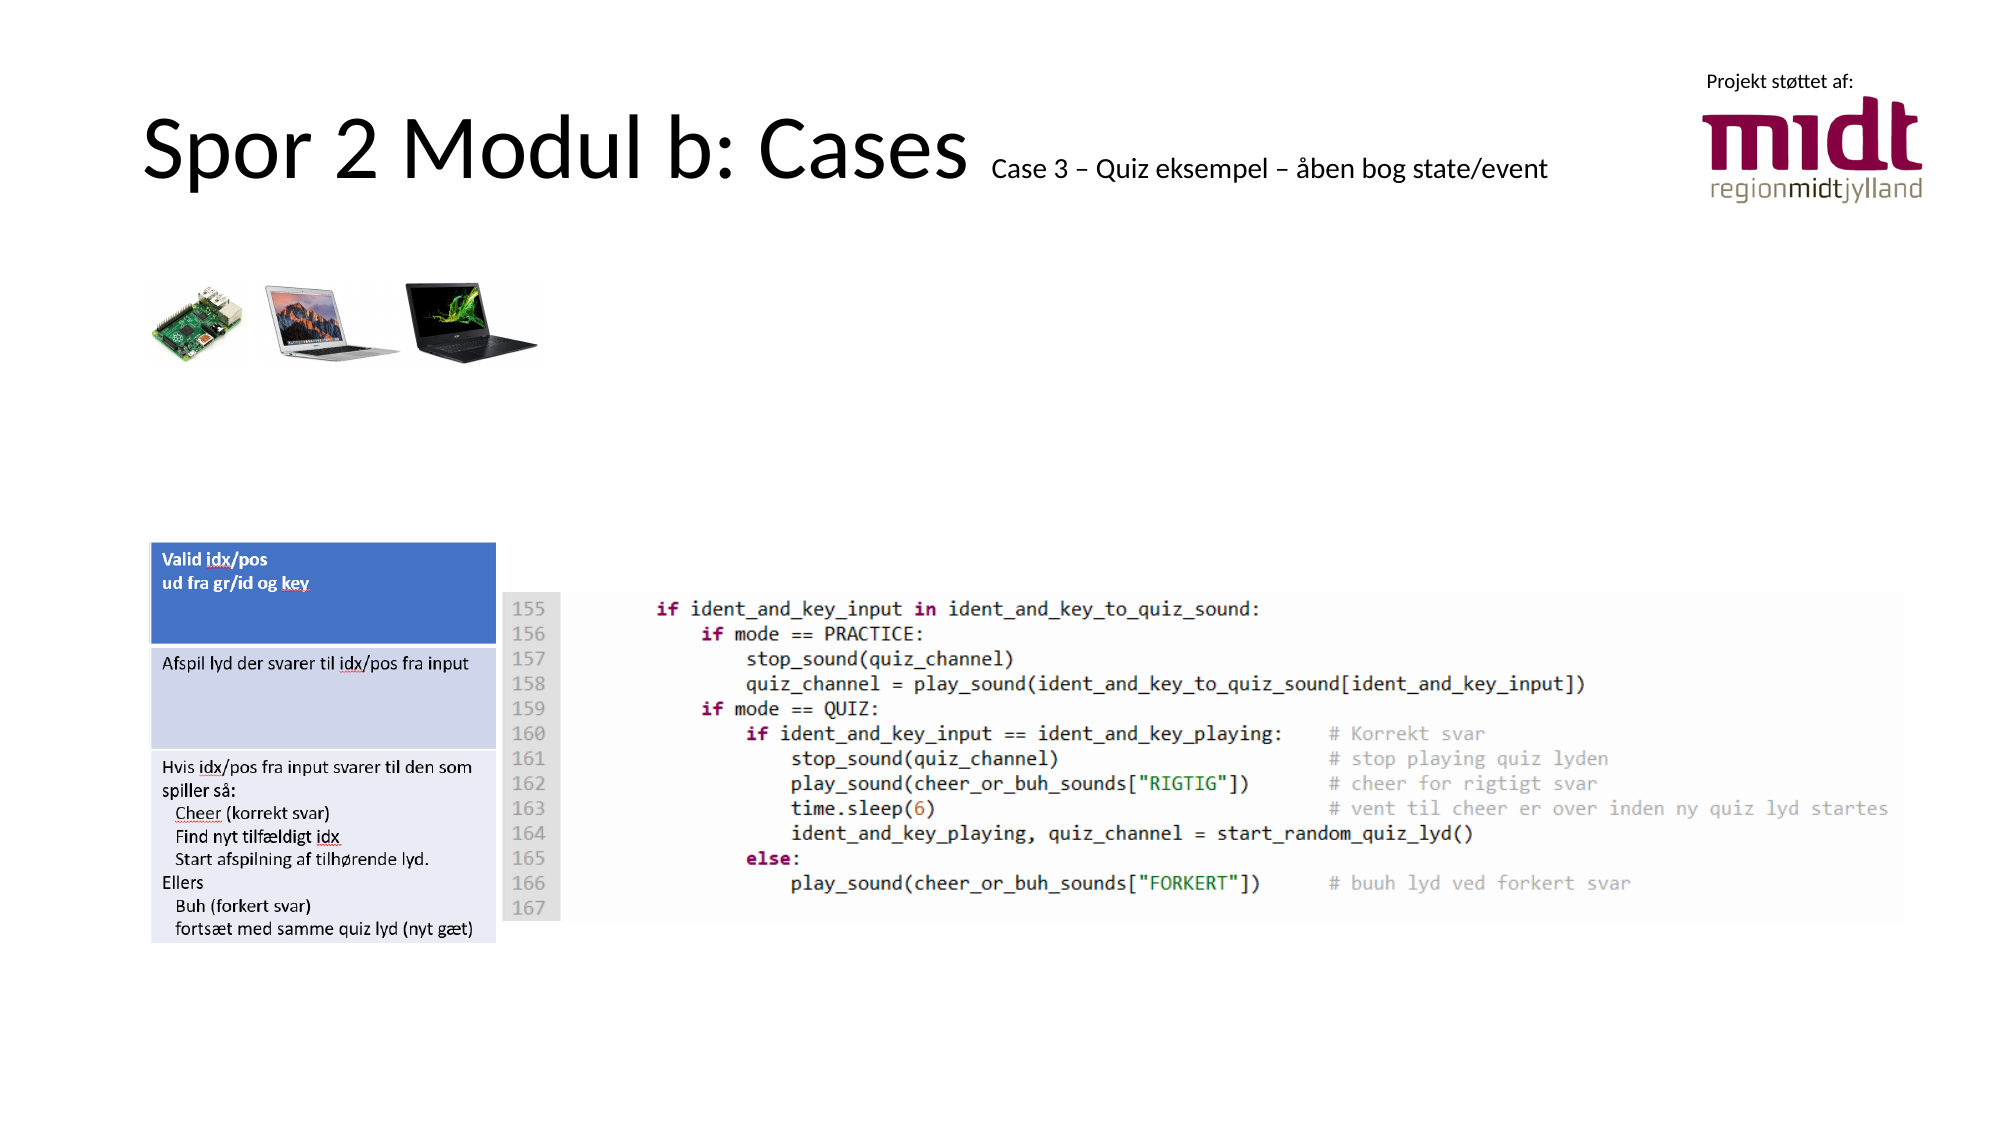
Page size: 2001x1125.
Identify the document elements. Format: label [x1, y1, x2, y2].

picture [149, 541, 497, 943]
text_box [127, 59, 1923, 207]
text_box [149, 280, 540, 365]
picture [502, 592, 1904, 921]
